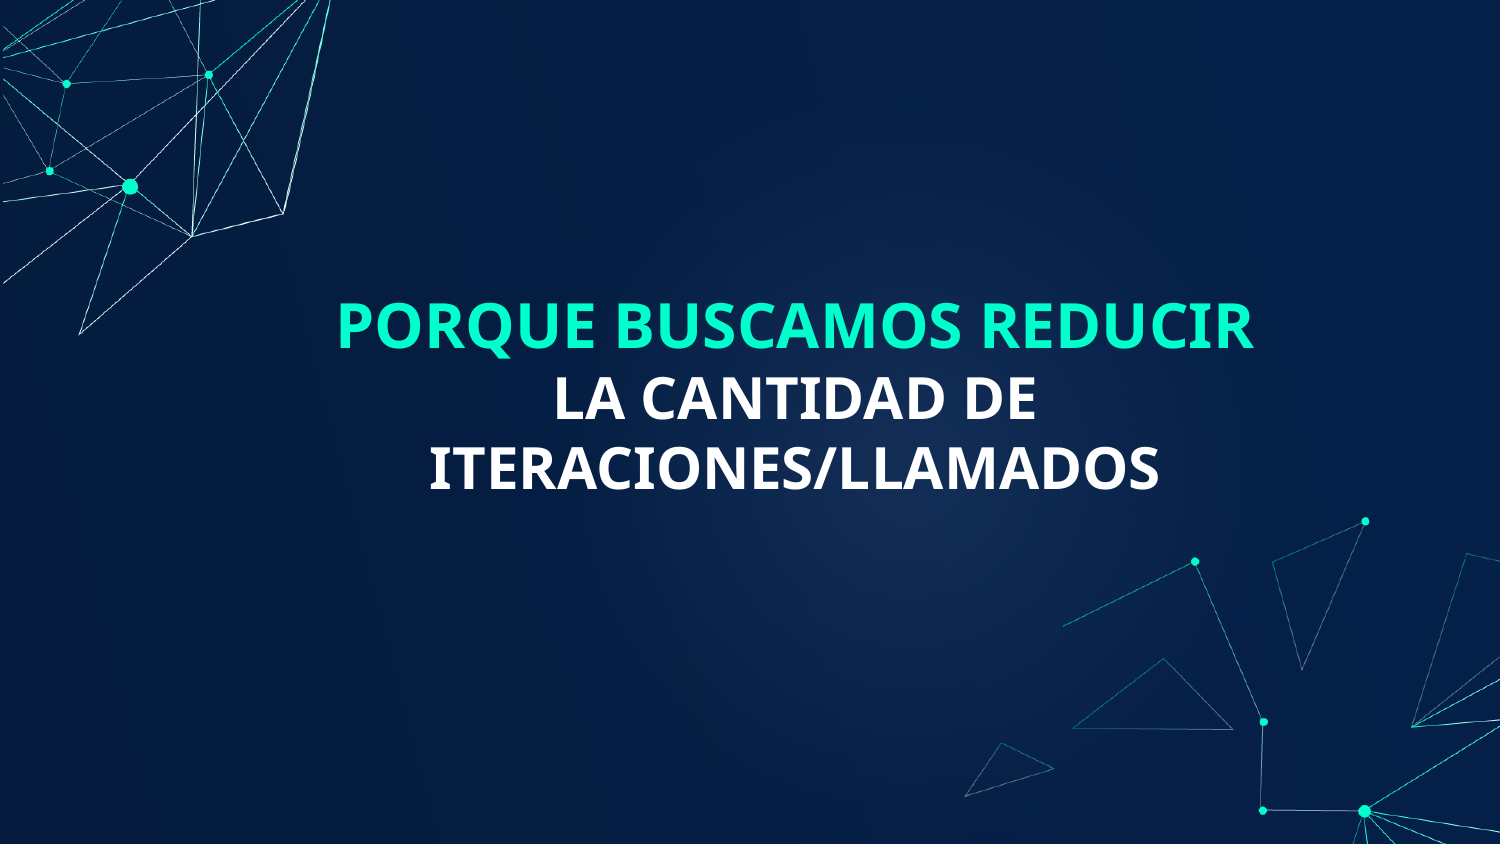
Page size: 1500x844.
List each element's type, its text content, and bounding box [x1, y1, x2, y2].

title PORQUE BUSCAMOS REDUCIR LA CANTIDAD DE ITERACIONES/LLAMADOS [178, 327, 1413, 517]
picture [0, 0, 1500, 844]
